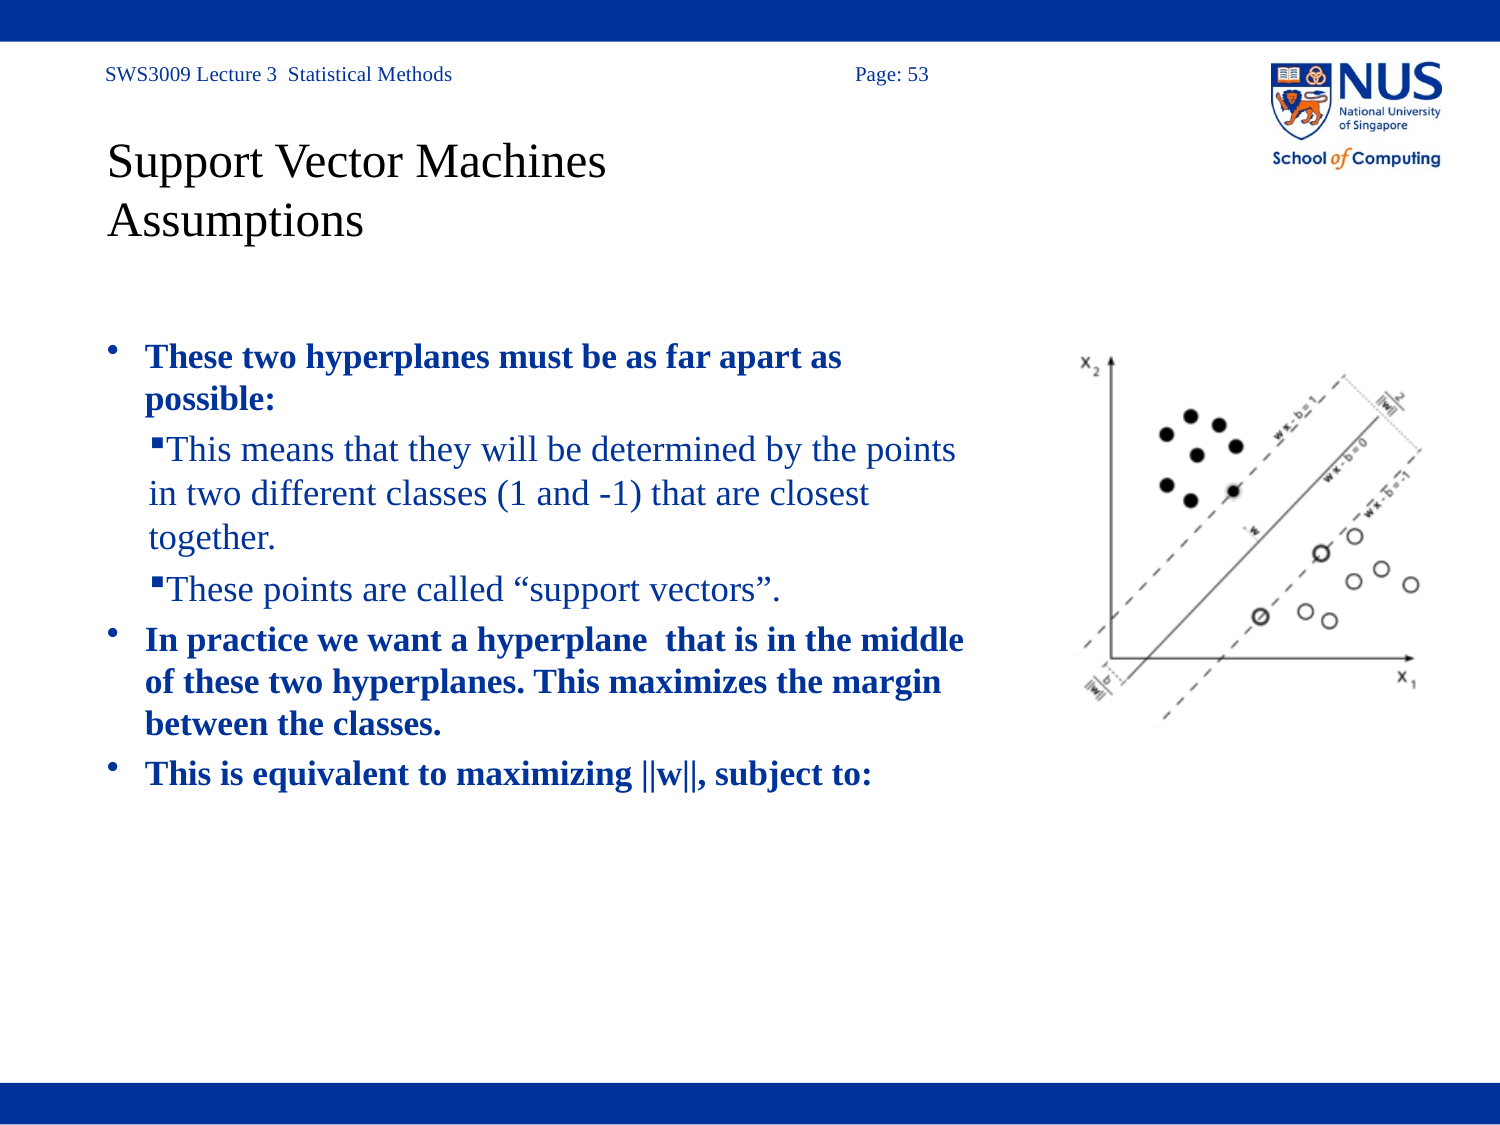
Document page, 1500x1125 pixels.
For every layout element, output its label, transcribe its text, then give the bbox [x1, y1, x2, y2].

title Support Vector Machines Assumptions [90, 93, 1160, 282]
picture [1271, 61, 1442, 171]
picture [1077, 356, 1422, 727]
